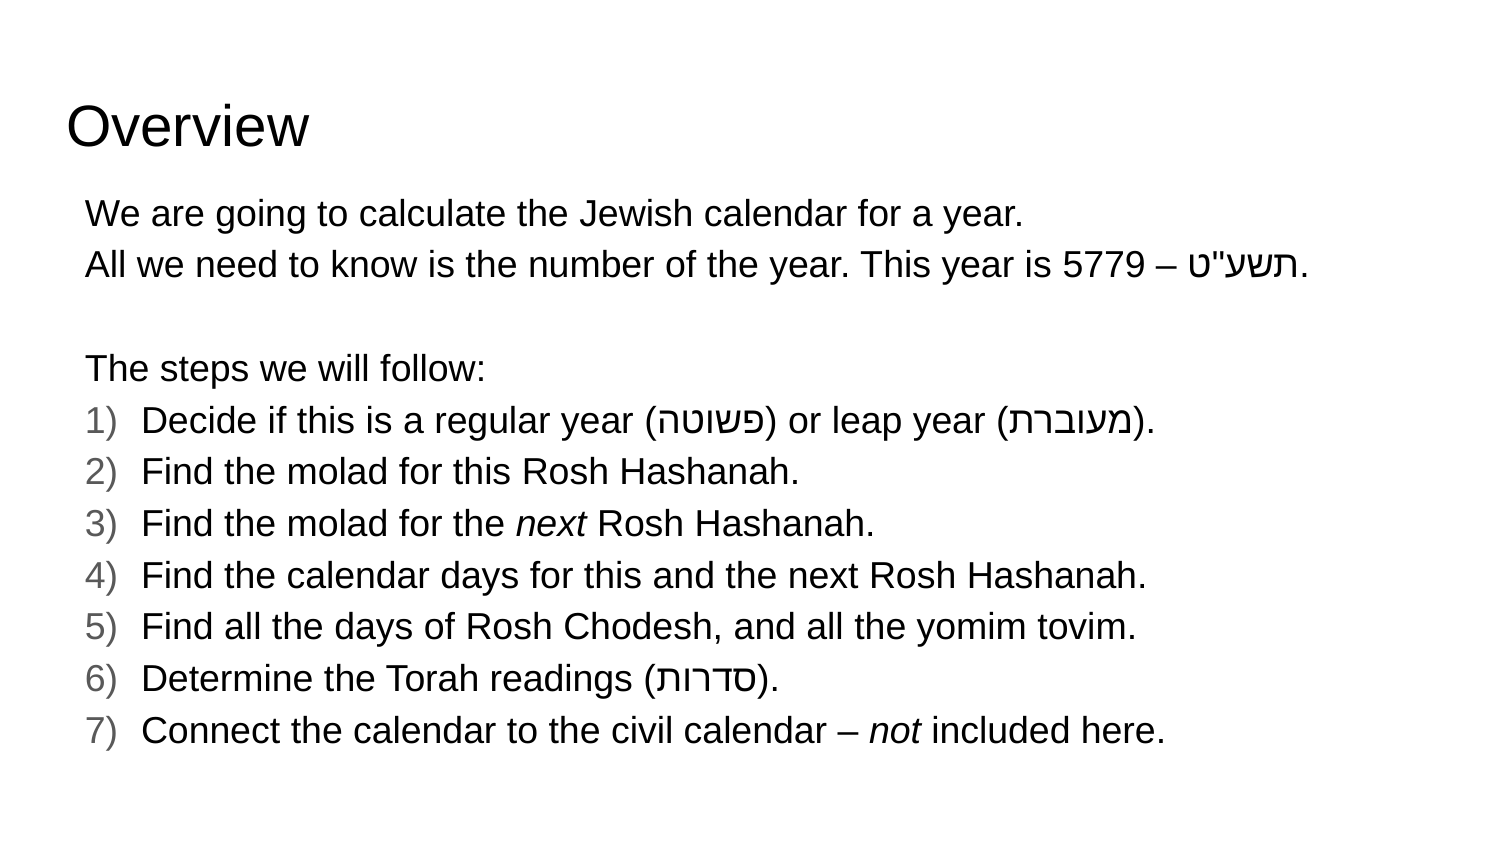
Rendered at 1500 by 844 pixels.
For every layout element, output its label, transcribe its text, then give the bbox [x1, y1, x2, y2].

title Overview [51, 72, 1449, 166]
list We are going to calculate the Jewish calendar for a year. All we need to know is the number of the year. This year is תשע"ט – 5779. The steps we will follow: Decide if this is a regular year (פשוטה) or leap year (מעוברת). Find the molad for this Rosh Hashanah. Find the molad for the next Rosh Hashanah. Find the calendar days for this and the next Rosh Hashanah. Find all the days of Rosh Chodesh, and all the yomim tovim. Determine the Torah readings (סדרות). Connect the calendar to the civil calendar – not included here. [51, 166, 1449, 753]
